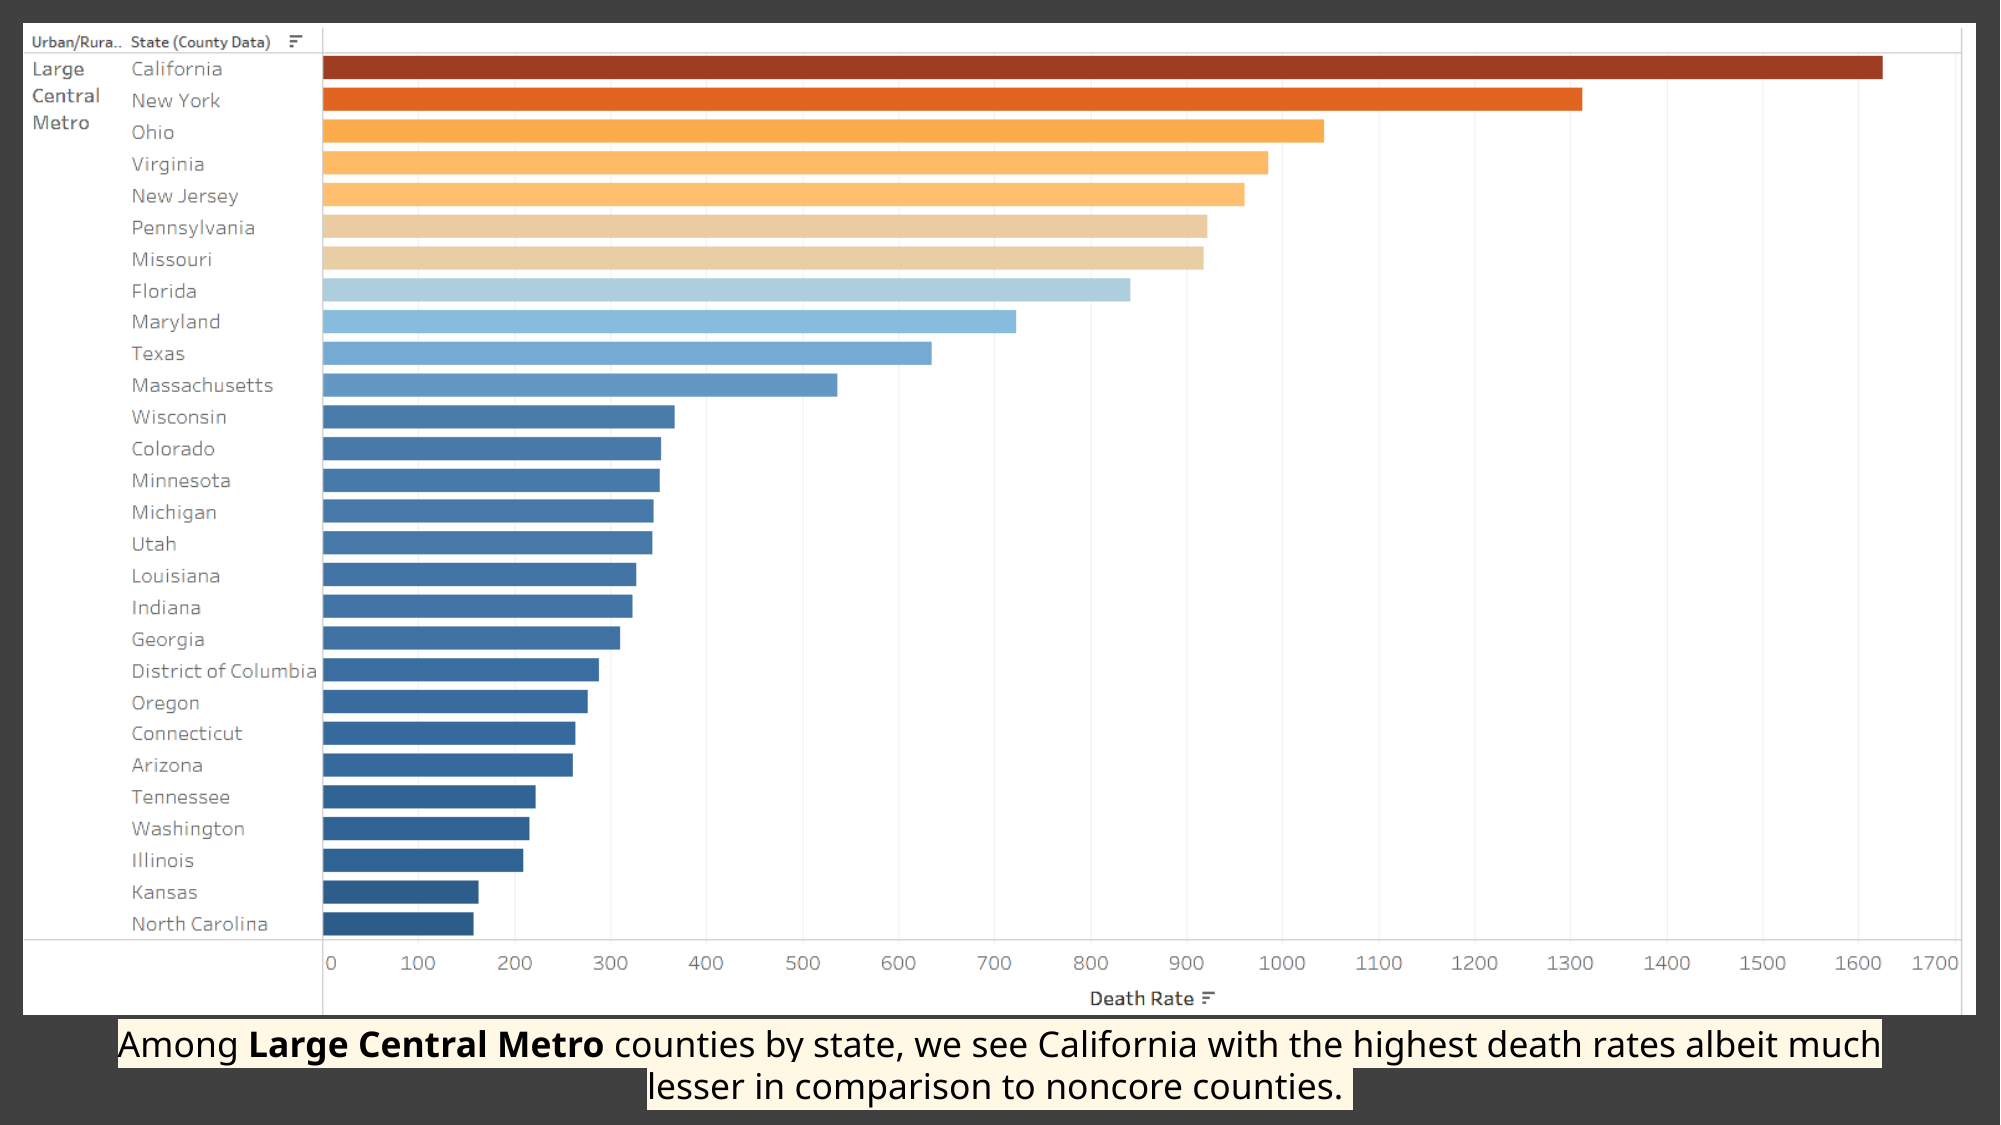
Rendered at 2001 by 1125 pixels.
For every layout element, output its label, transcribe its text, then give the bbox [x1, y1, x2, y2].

text_box Among Large Central Metro counties by state, we see California with the highest death rates albeit much lesser in comparison to noncore counties. [85, 1015, 1915, 1115]
picture [23, 23, 1976, 1015]
